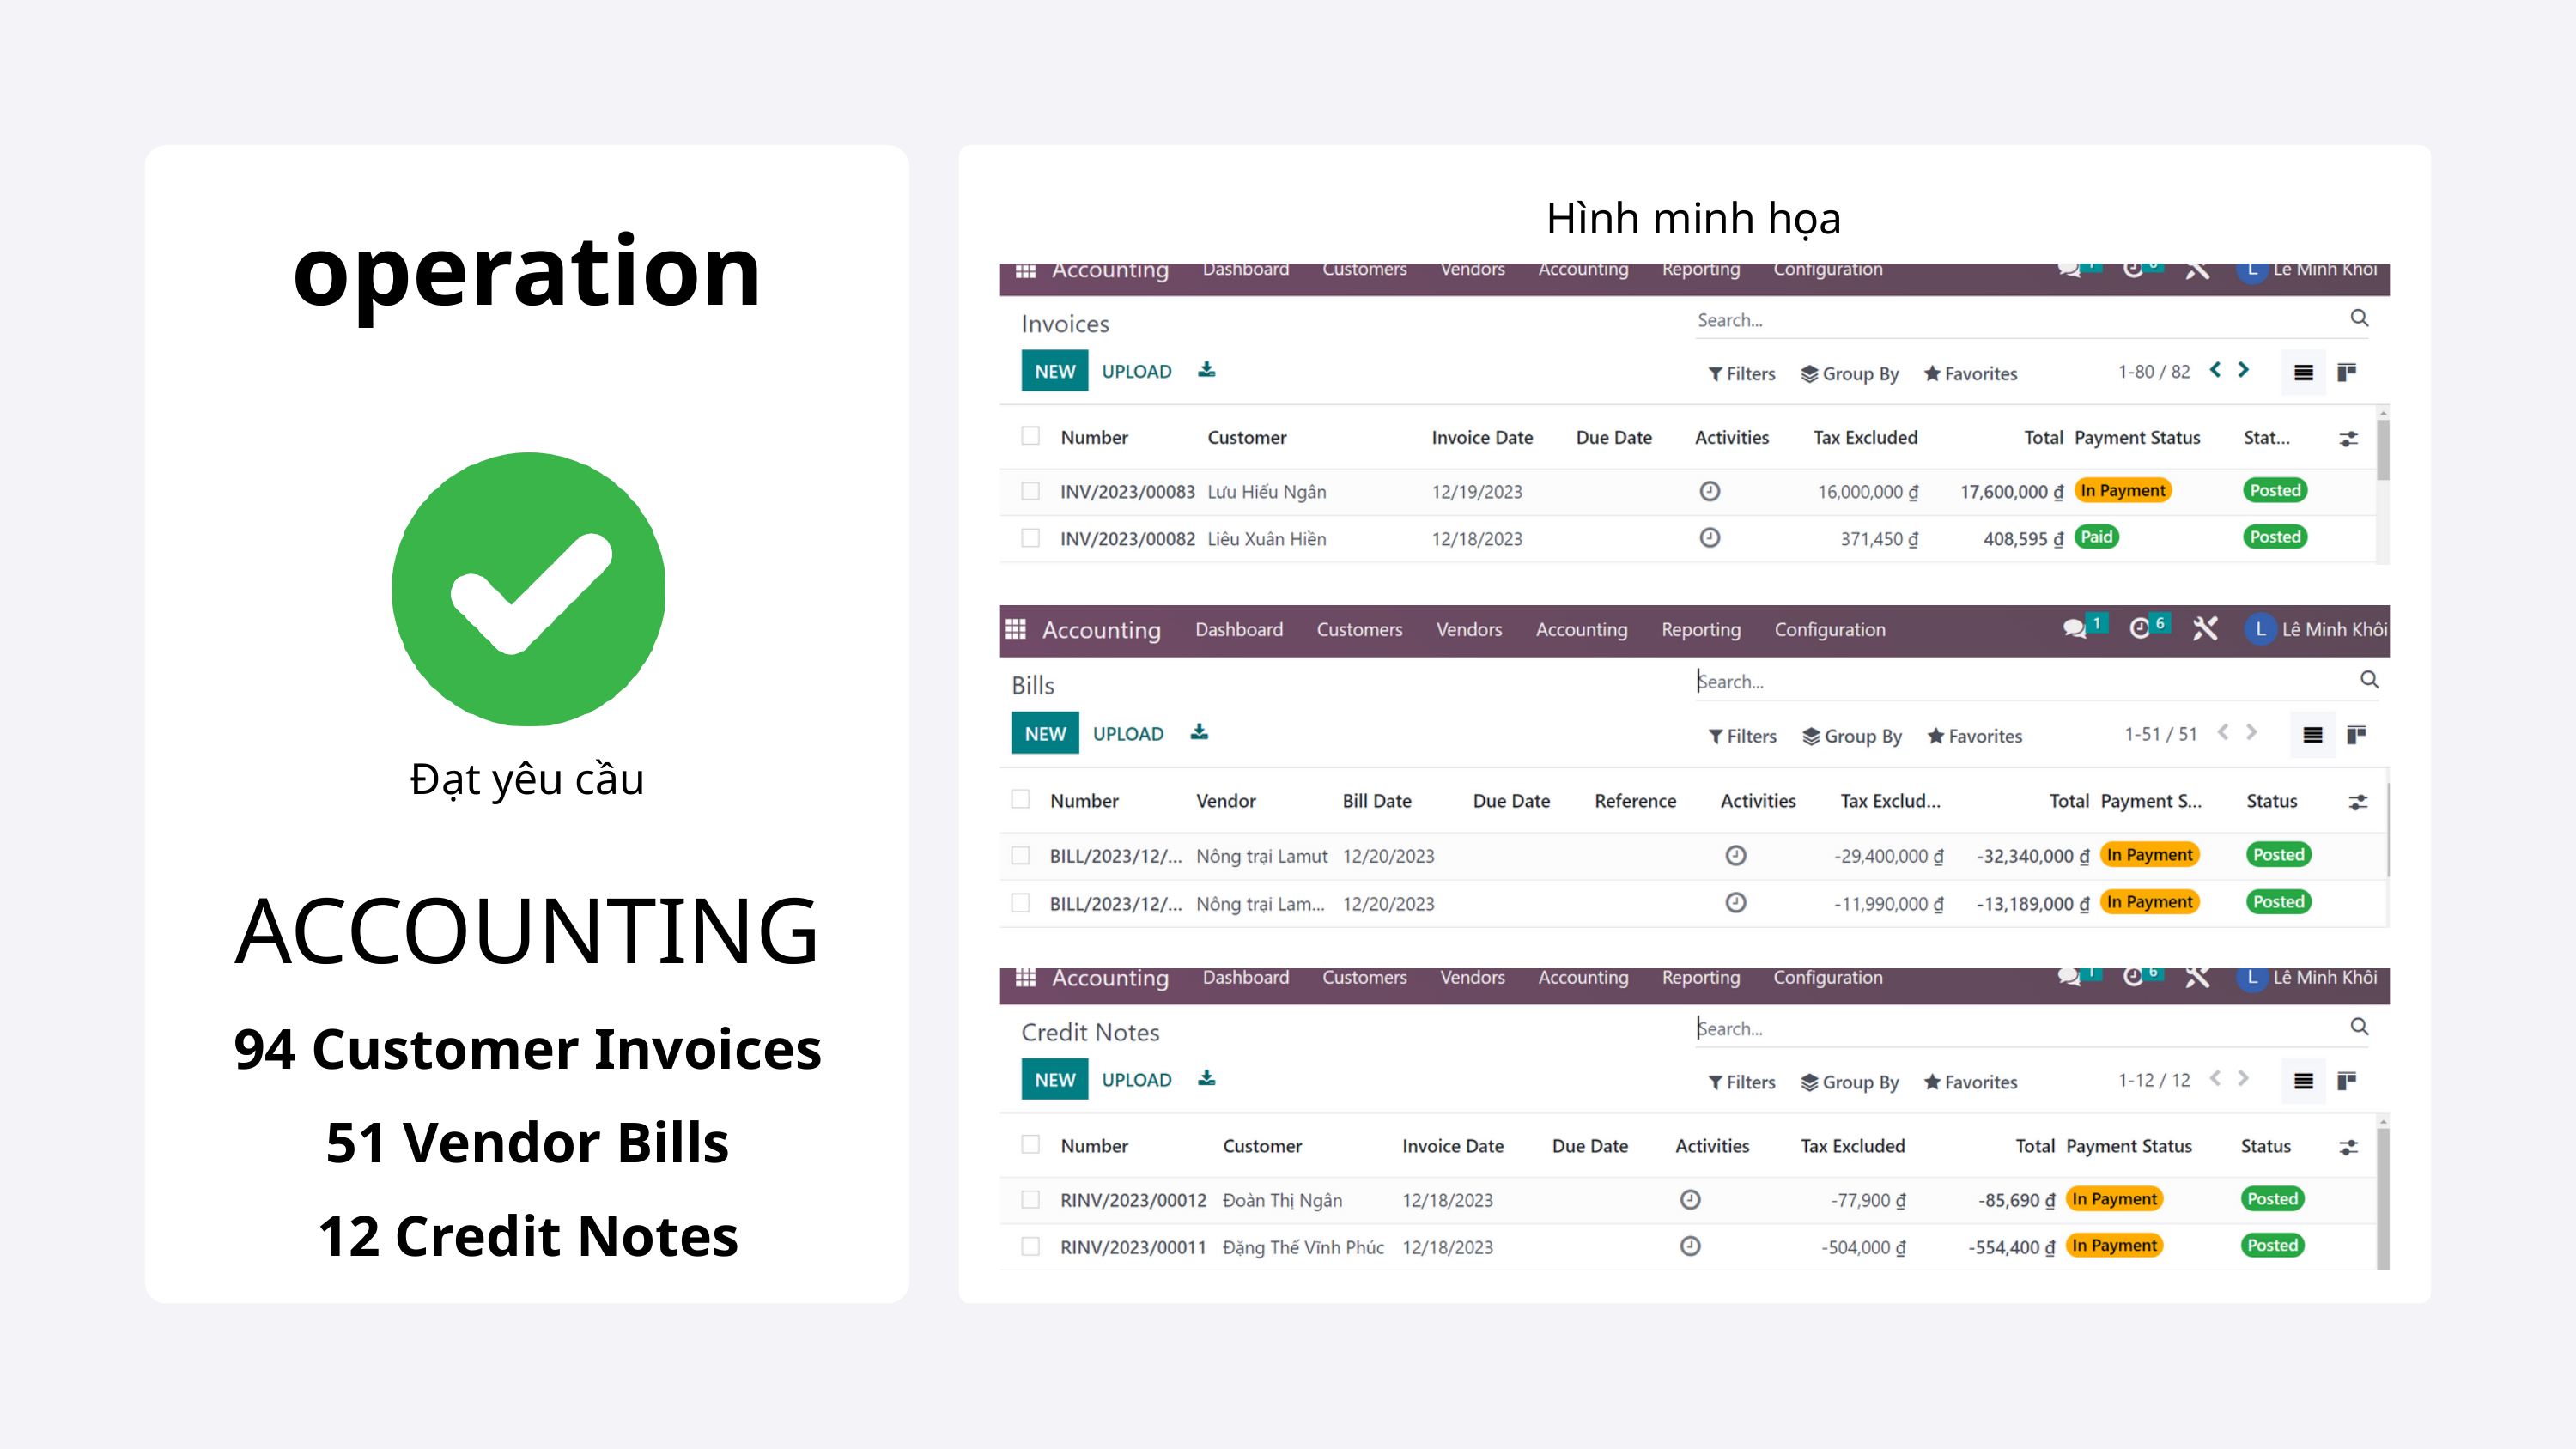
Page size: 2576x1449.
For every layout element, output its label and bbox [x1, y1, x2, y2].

text_box [958, 144, 2432, 1304]
text_box [203, 873, 854, 1347]
text_box [144, 144, 910, 1304]
